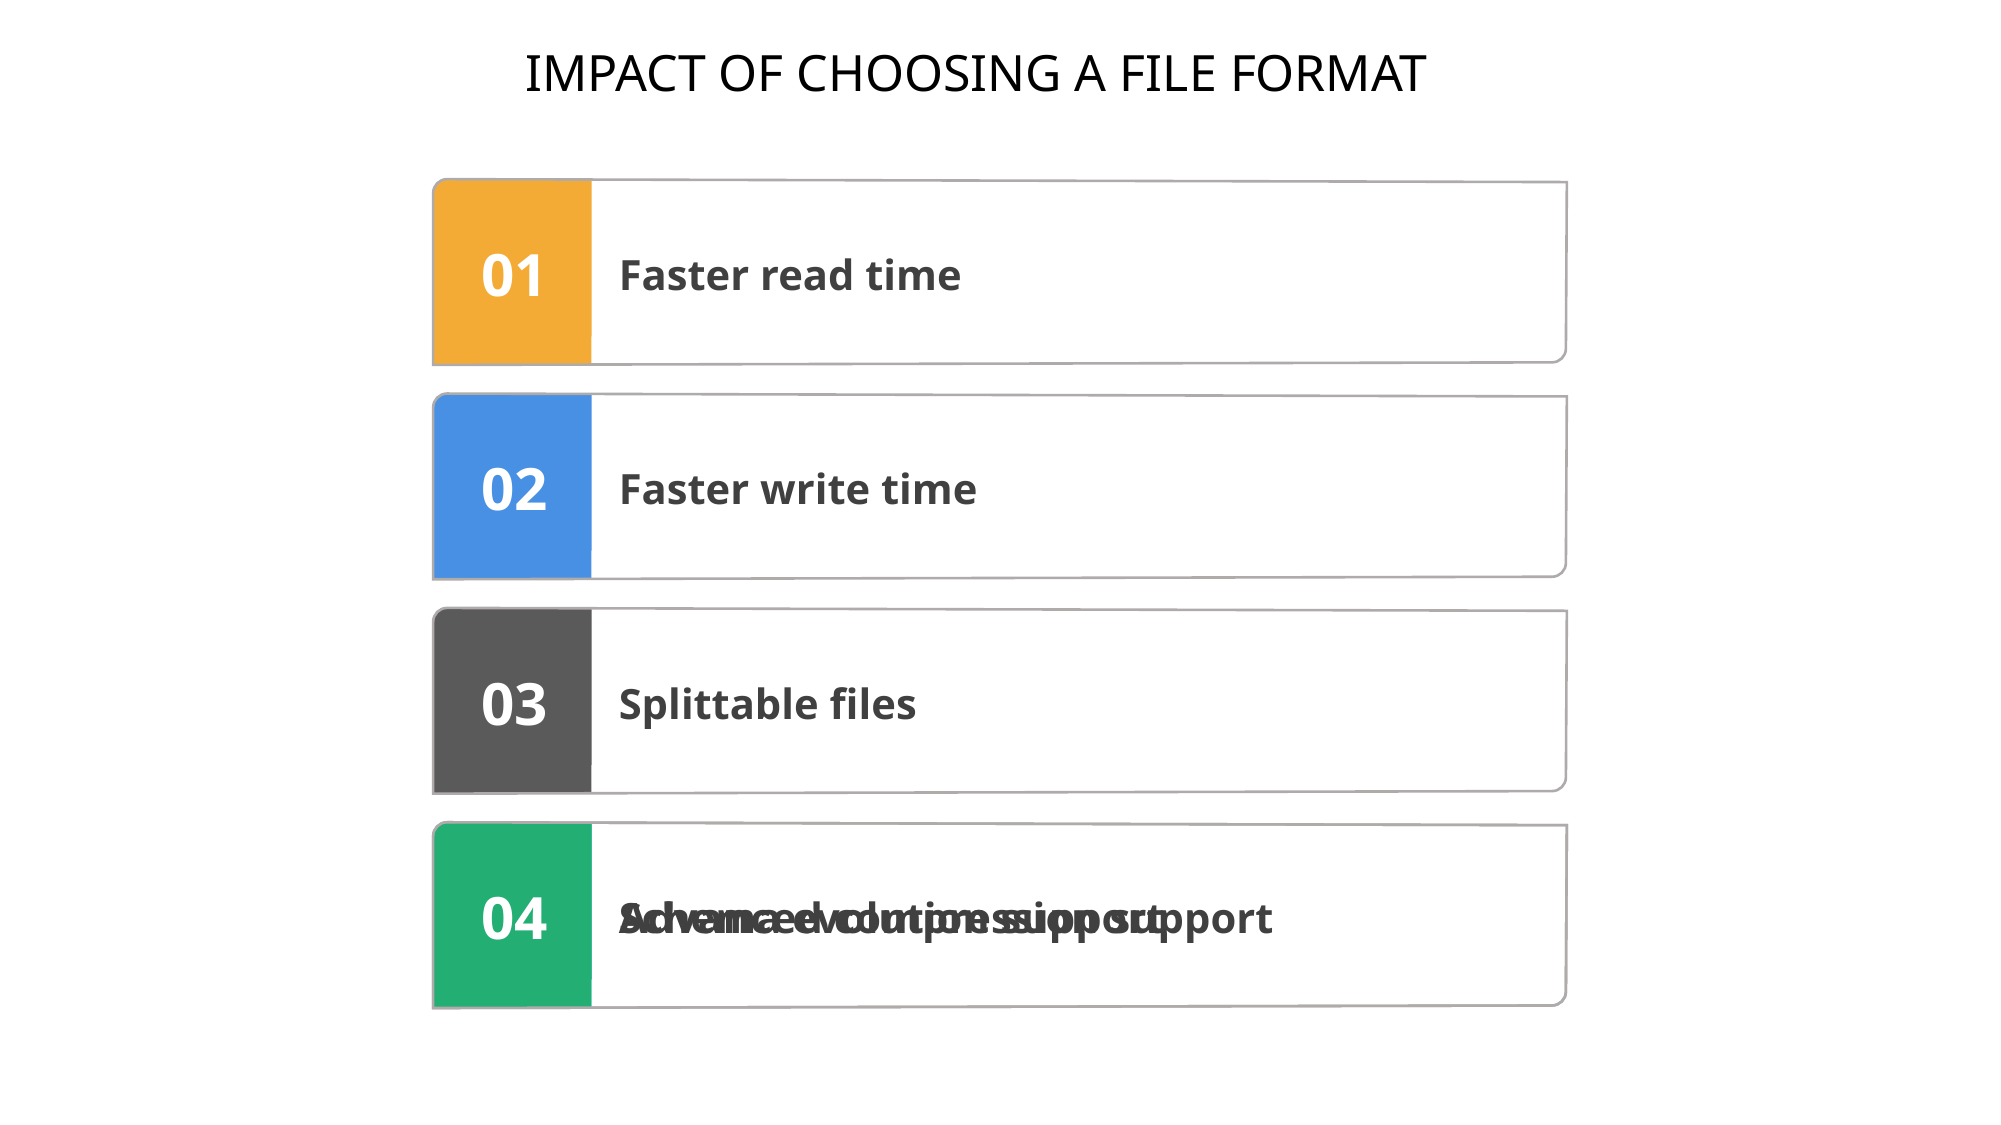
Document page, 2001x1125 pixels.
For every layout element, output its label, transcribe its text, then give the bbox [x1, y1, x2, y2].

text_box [432, 822, 1568, 1009]
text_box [432, 178, 1568, 366]
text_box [432, 393, 1568, 580]
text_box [432, 607, 1568, 795]
text_box IMPACT OF CHOOSING A FILE FORMAT [174, 33, 1779, 120]
